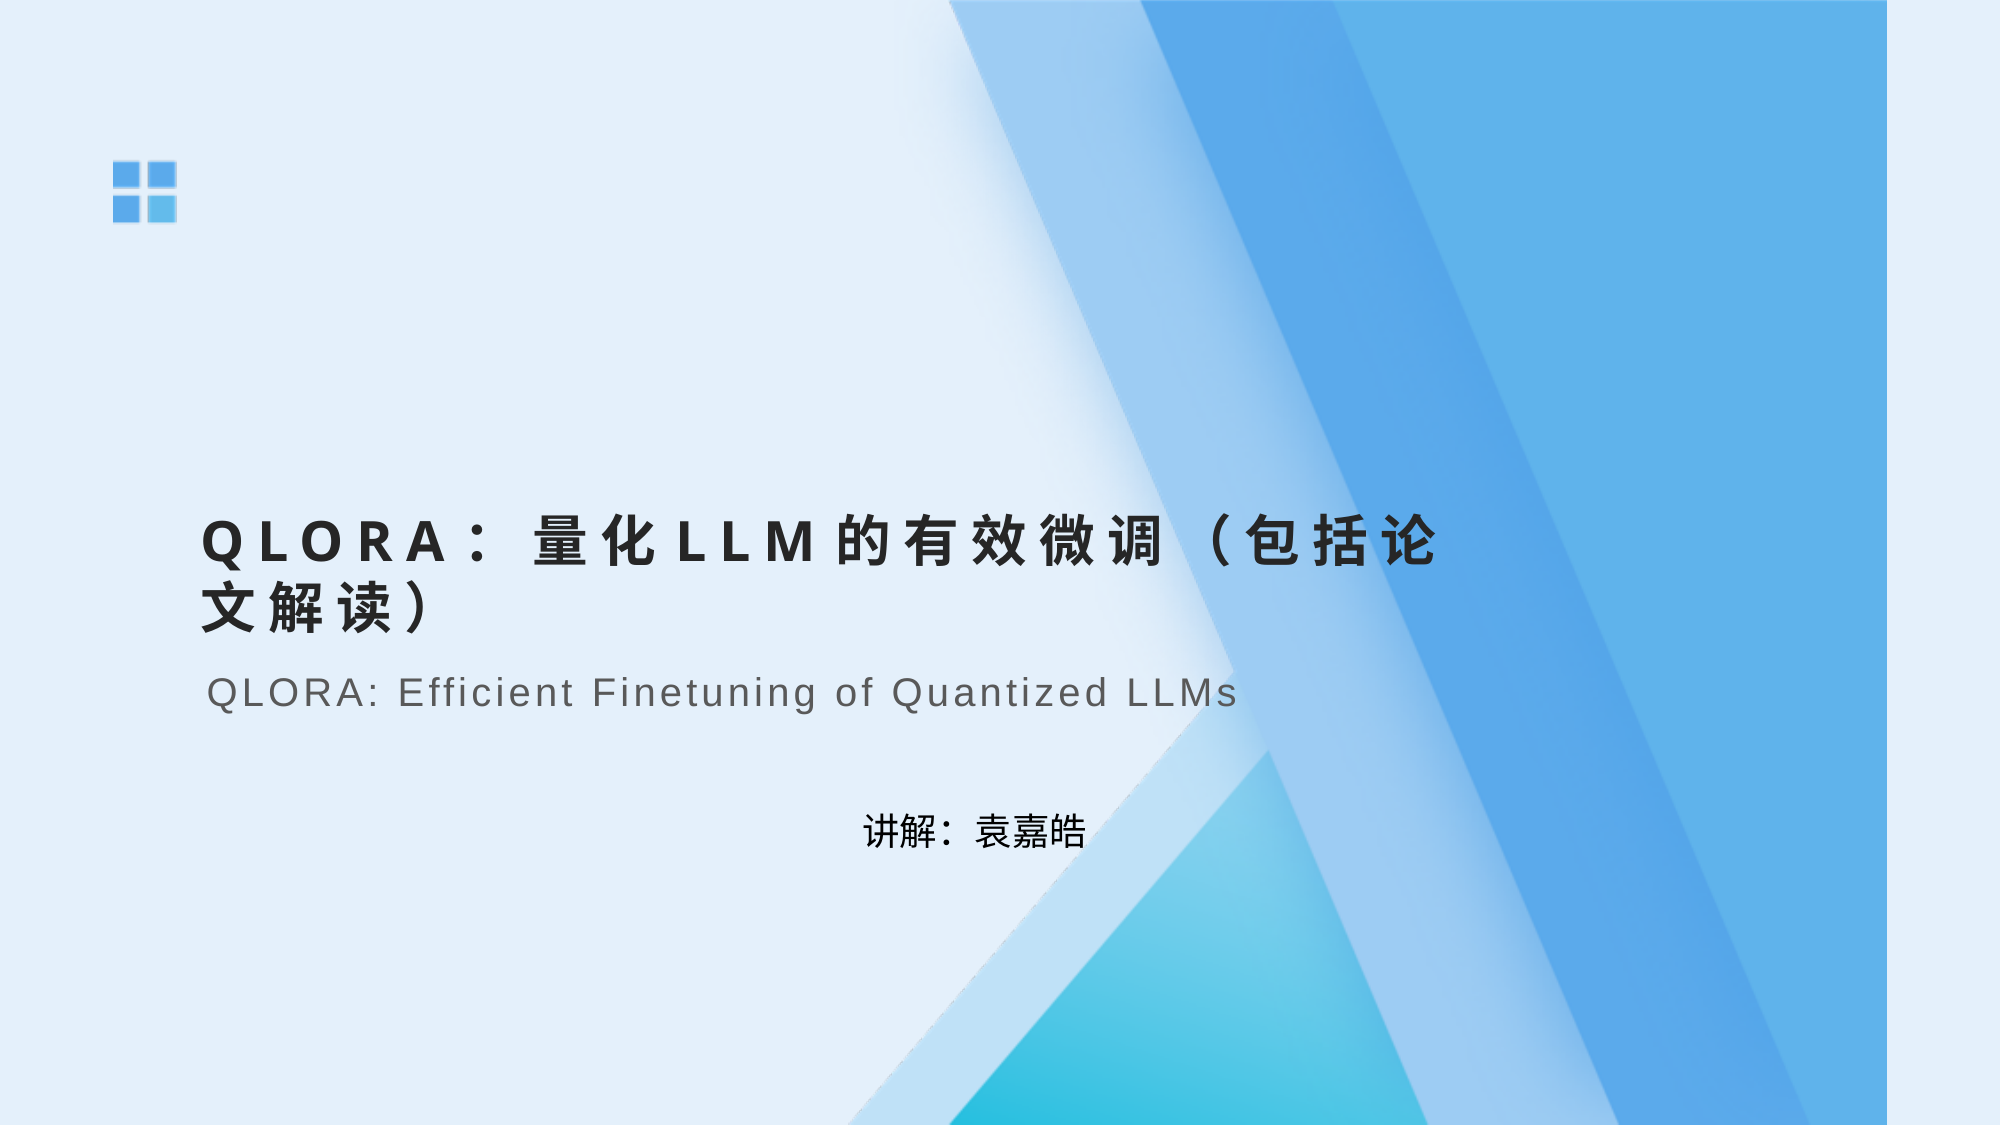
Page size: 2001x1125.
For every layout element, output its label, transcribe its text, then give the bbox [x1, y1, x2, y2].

picture [113, 0, 1887, 1125]
subtitle QLORA: Efficient Finetuning of Quantized LLMs [206, 666, 1287, 744]
text_box 讲解：袁嘉皓 [847, 800, 1133, 861]
title QLORA：量化LLM的有效微调（包括论文解读） [200, 504, 1474, 640]
